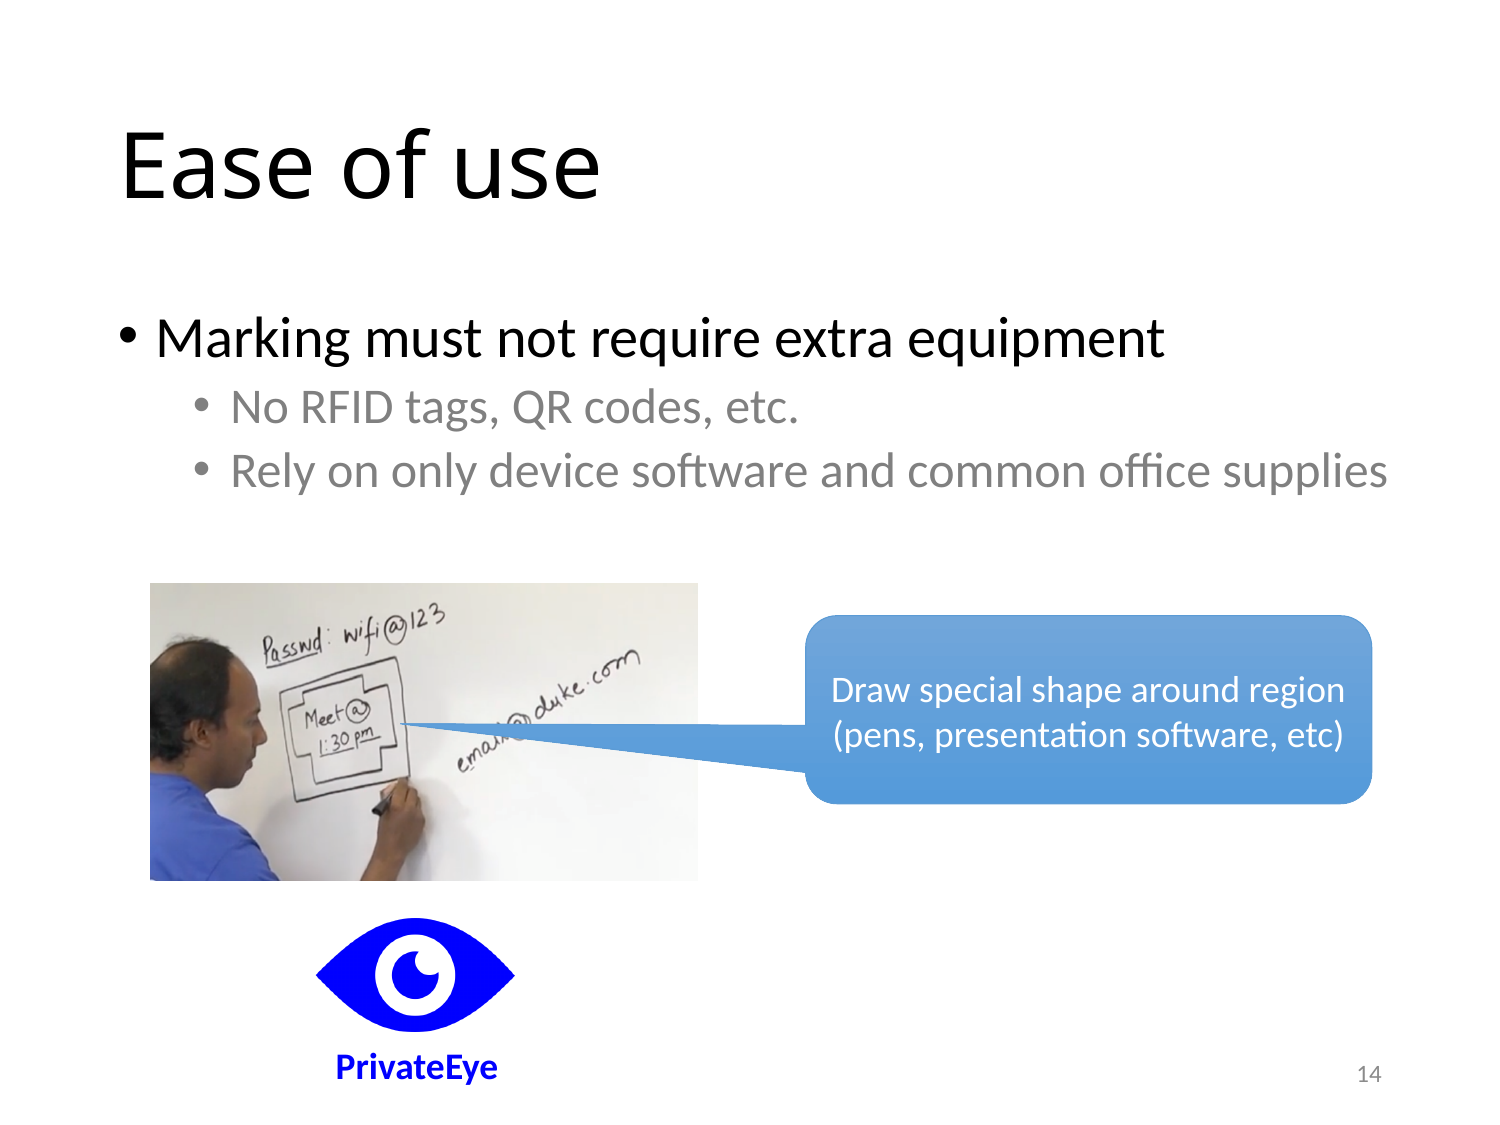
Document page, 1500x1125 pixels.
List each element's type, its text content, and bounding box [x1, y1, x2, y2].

text_box PrivateEye [320, 1089, 514, 1094]
text_box Draw special shape around region (pens, presentation software, etc) [698, 615, 1373, 805]
slide_number 14 [1059, 1042, 1397, 1103]
picture [150, 583, 698, 1089]
title Ease of use [103, 59, 1397, 278]
text_box Marking must not require extra equipment No RFID tags, QR codes, etc. Rely on only device software and common office supplies [103, 299, 1467, 1014]
